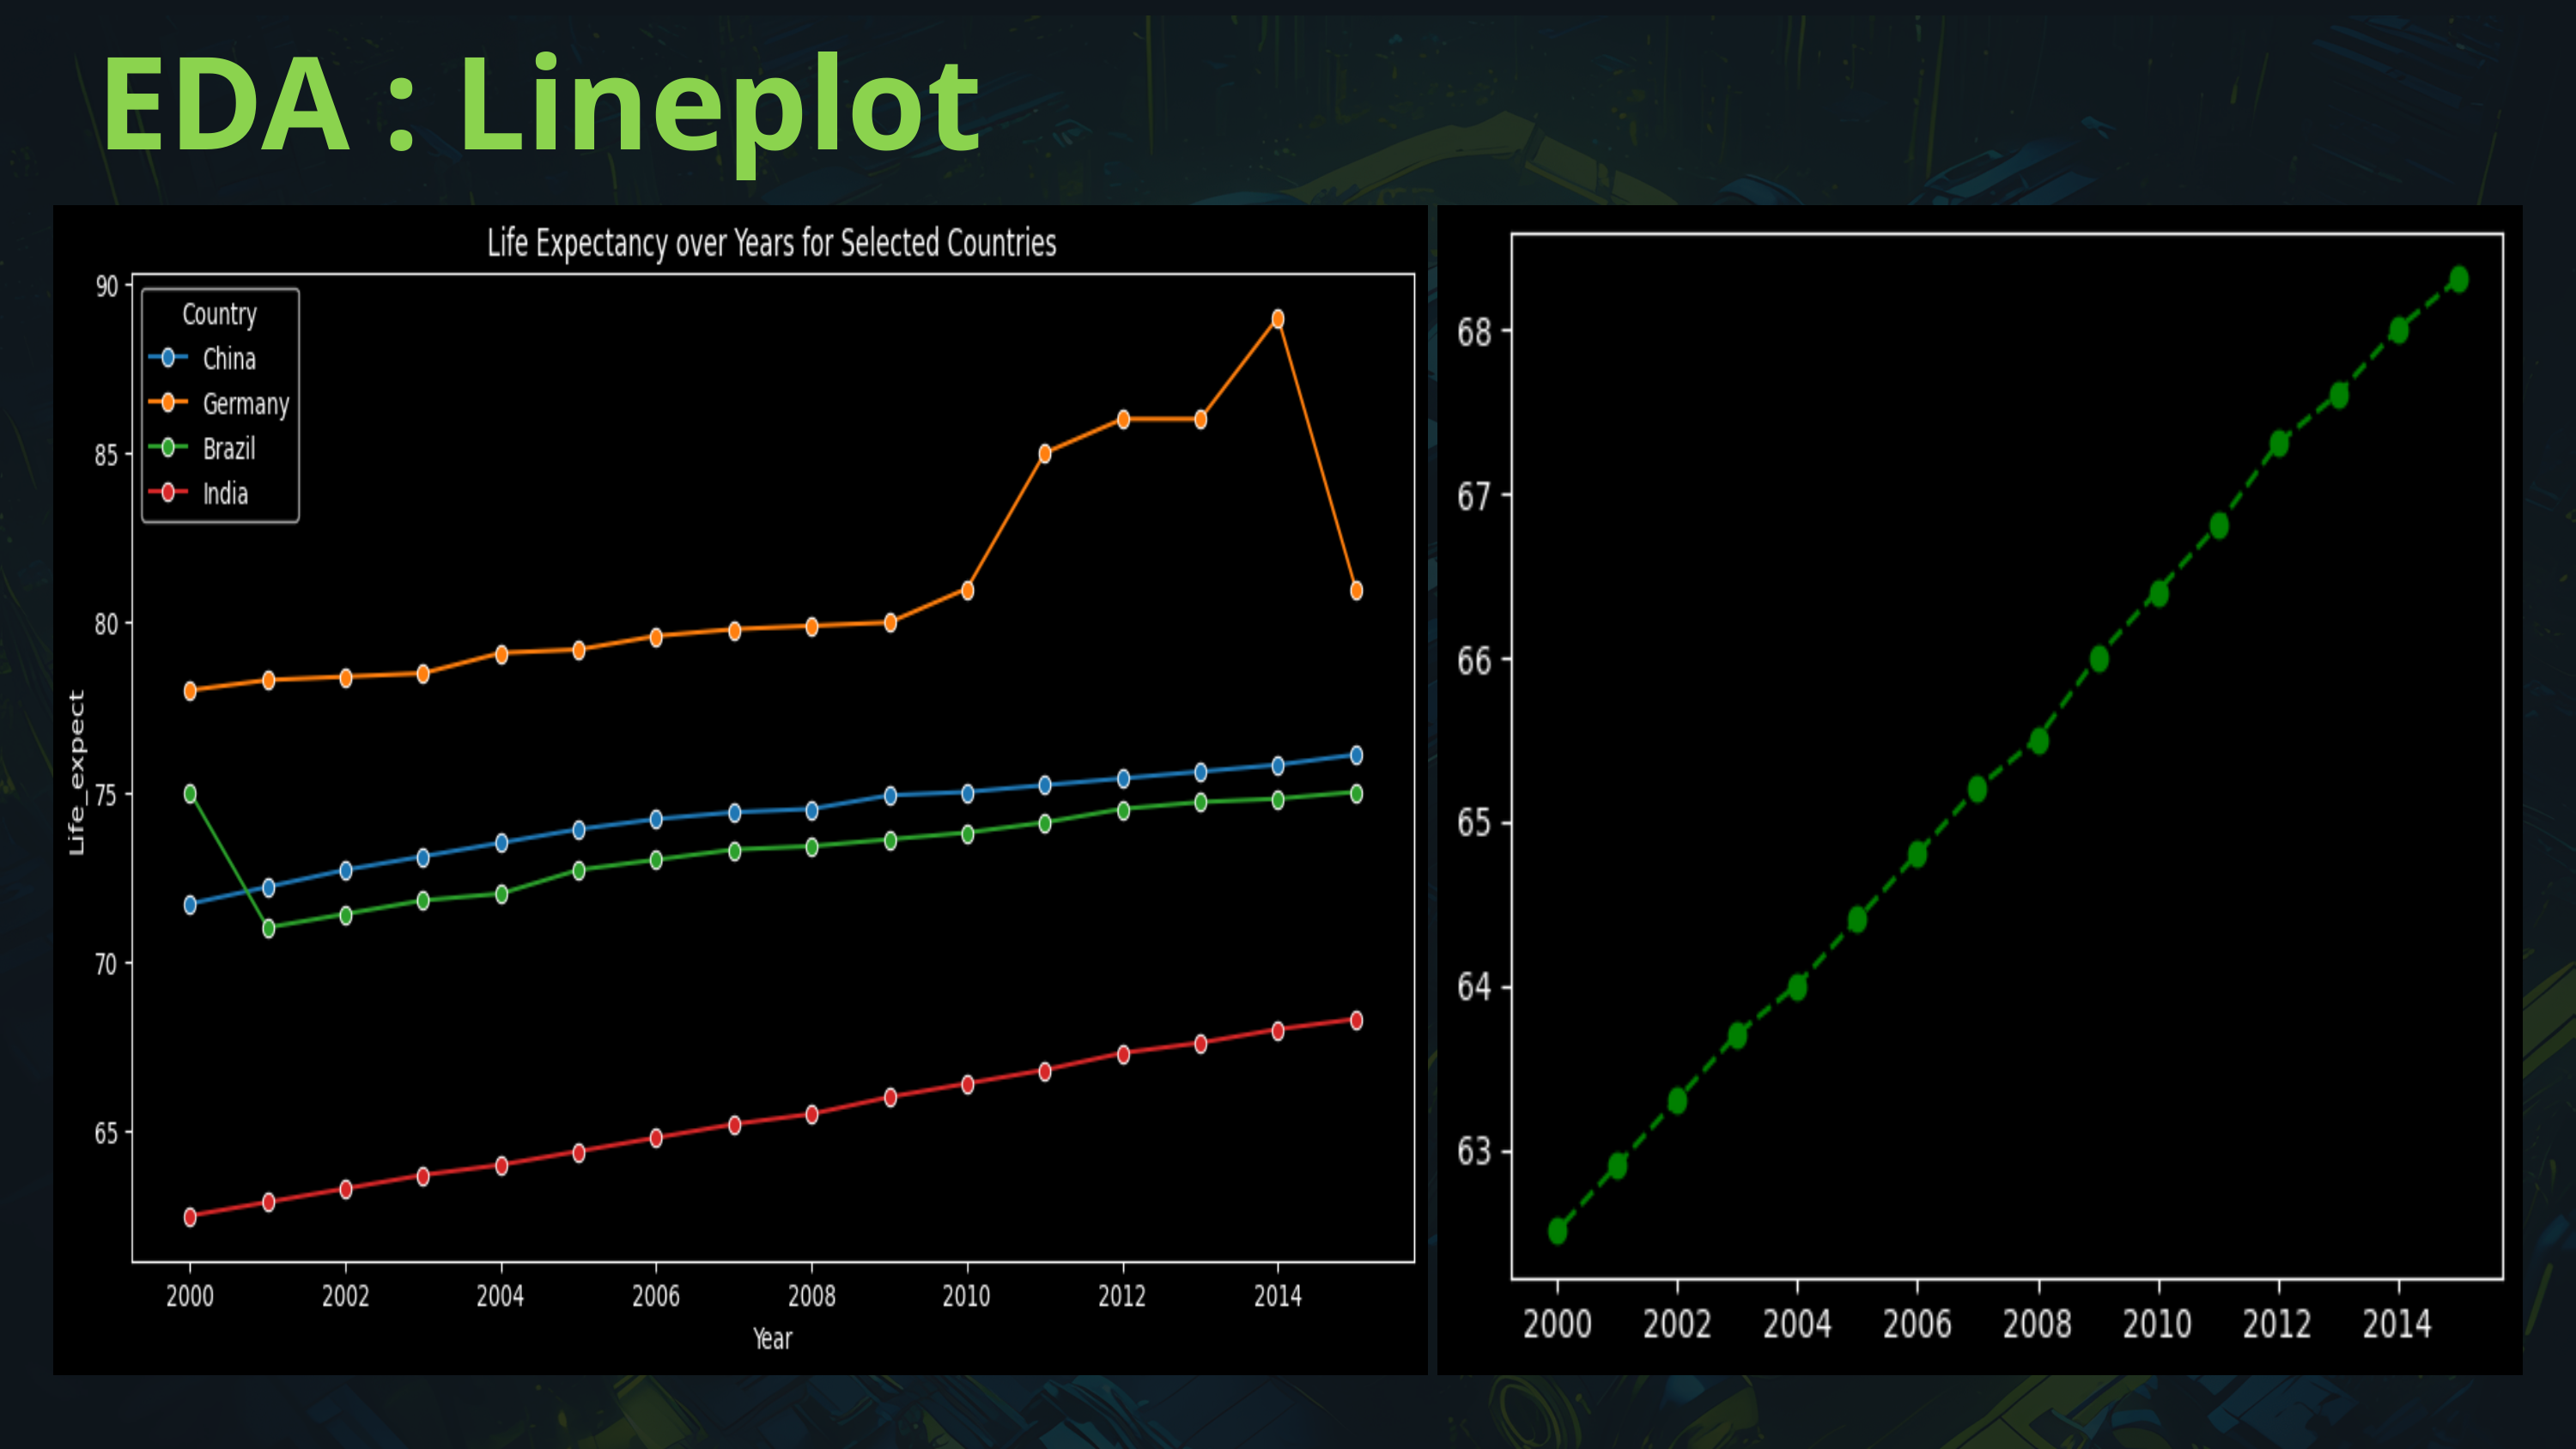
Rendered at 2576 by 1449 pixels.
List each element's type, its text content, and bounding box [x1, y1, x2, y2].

picture [53, 205, 1428, 1375]
text_box EDA : Lineplot [96, 46, 1228, 176]
picture [1437, 205, 2523, 1375]
text_box [0, 15, 2576, 1449]
